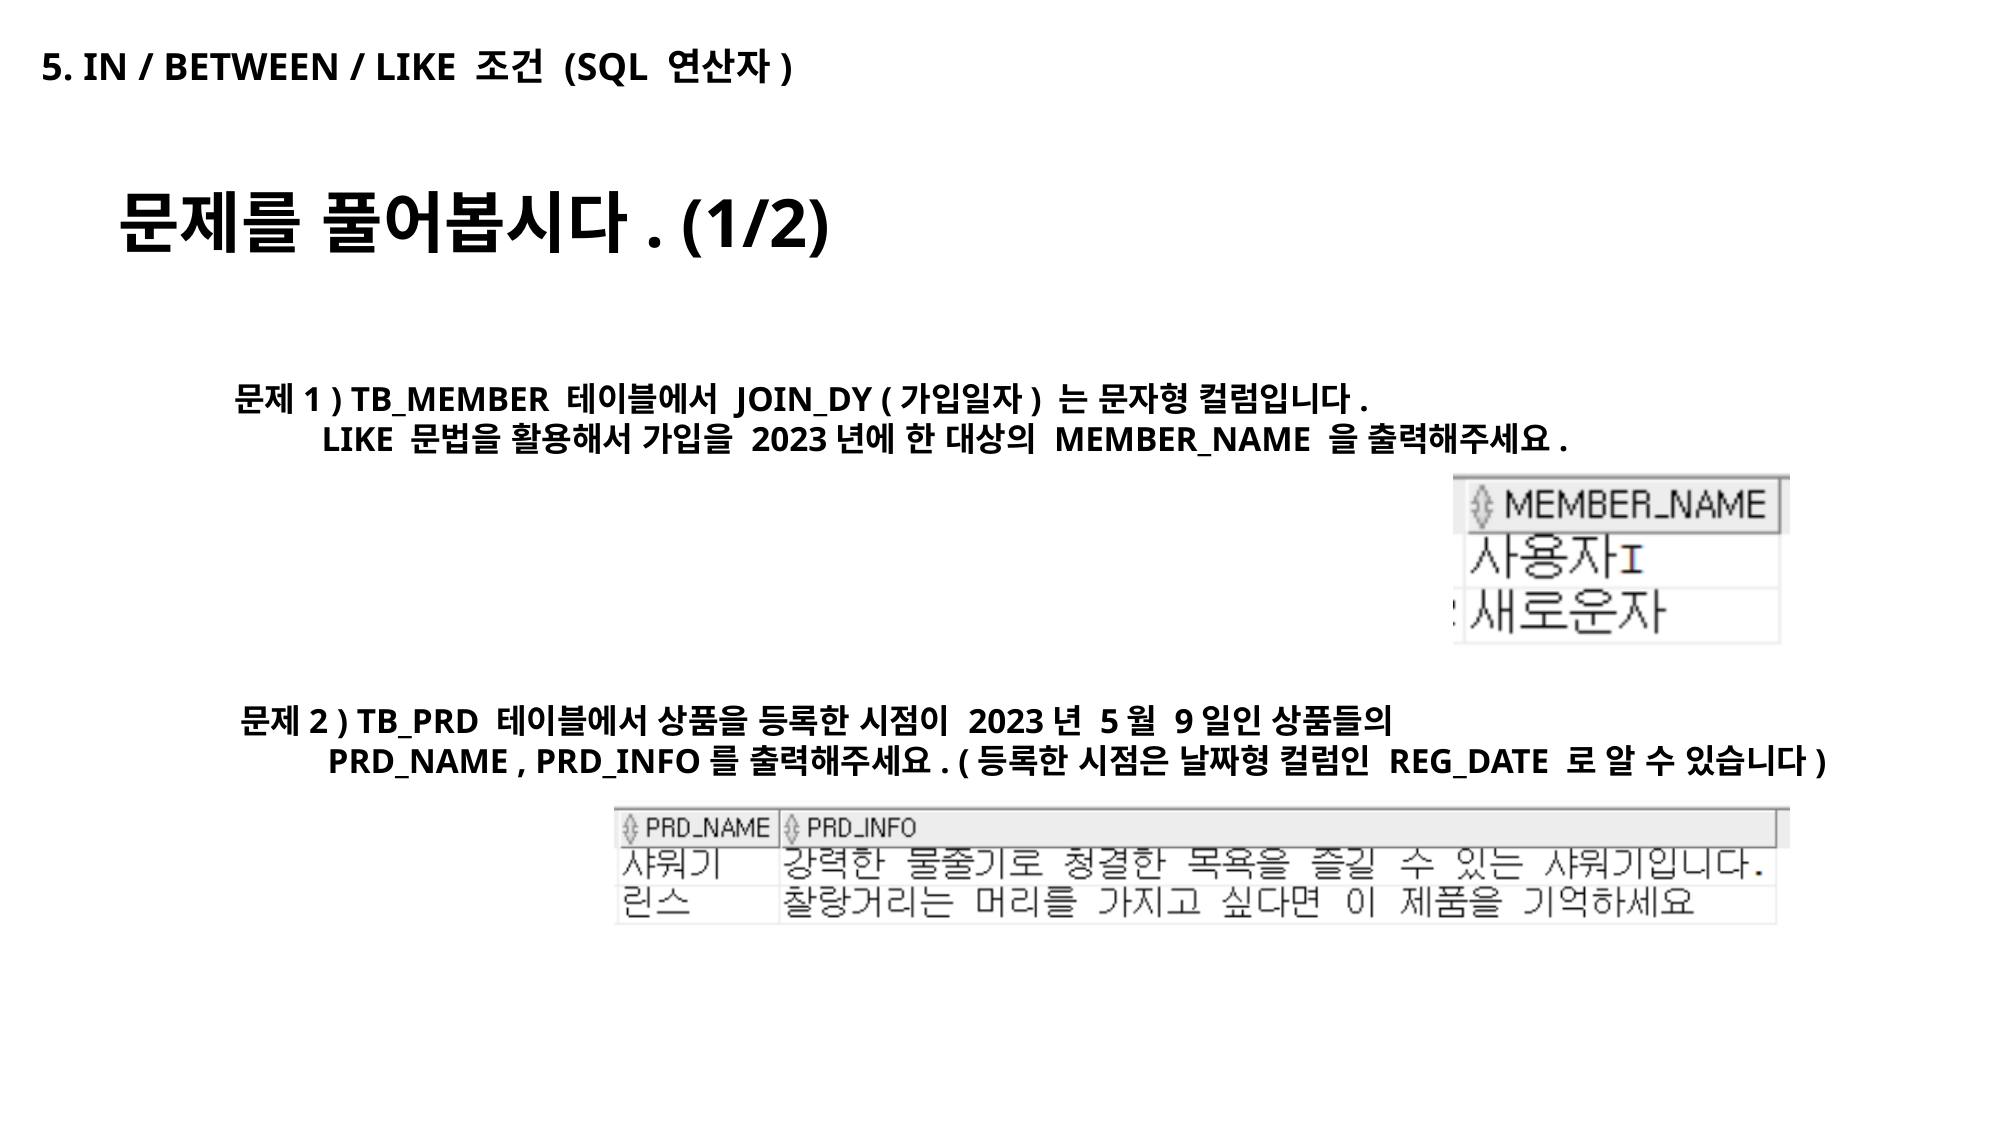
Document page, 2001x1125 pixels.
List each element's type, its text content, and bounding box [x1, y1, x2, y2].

text_box 문제2 ) TB_PRD 테이블에서 상품을 등록한 시점이 2023년 5월 9일인 상품들의 PRD_NAME , PRD_INFO를 출력해주세요. (등록한 시점은 날짜형 컬럼인 REG_DATE 로 알 수 있습니다) [225, 692, 1851, 788]
text_box 문제를 풀어봅시다. (1/2) [103, 173, 884, 268]
picture [1453, 472, 1790, 664]
picture [614, 800, 1790, 942]
text_box 5. IN / BETWEEN / LIKE 조건 (SQL 연산자) [26, 35, 872, 96]
text_box 문제1 ) TB_MEMBER 테이블에서 JOIN_DY (가입일자) 는 문자형 컬럼입니다. LIKE 문법을 활용해서 가입을 2023년에 한 대상의 MEMBER_NAME 을 출력해주세요. [219, 370, 1584, 466]
